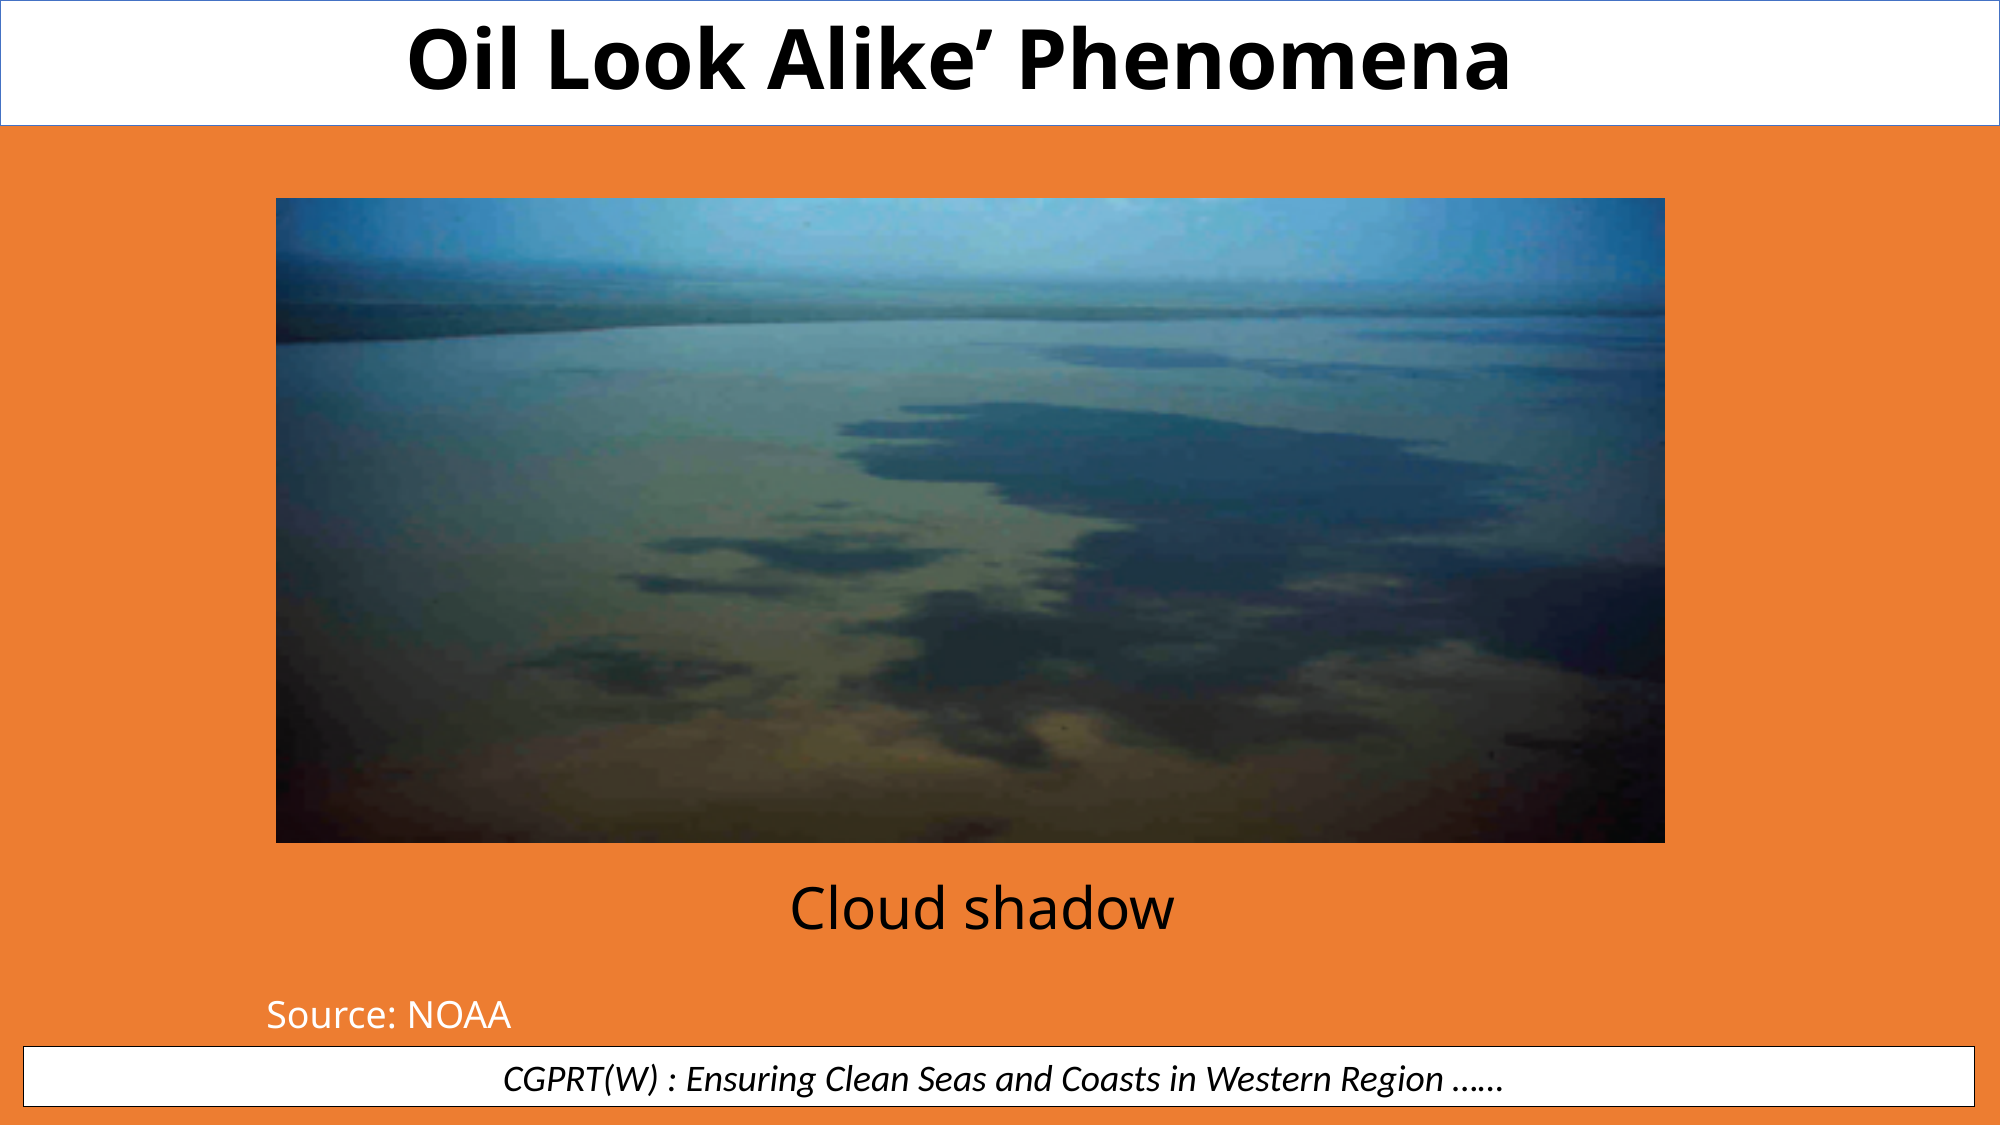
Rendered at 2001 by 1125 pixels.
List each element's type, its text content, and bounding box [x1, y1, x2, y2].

picture [276, 198, 1665, 843]
text_box Cloud shadow [223, 871, 1724, 1001]
text_box CGPRT(W) : Ensuring Clean Seas and Coasts in Western Region …… [23, 1046, 1975, 1107]
text_box Source: NOAA [251, 983, 527, 1044]
text_box [0, 0, 2000, 126]
text_box Oil Look Alike’ Phenomena [276, 10, 1665, 103]
